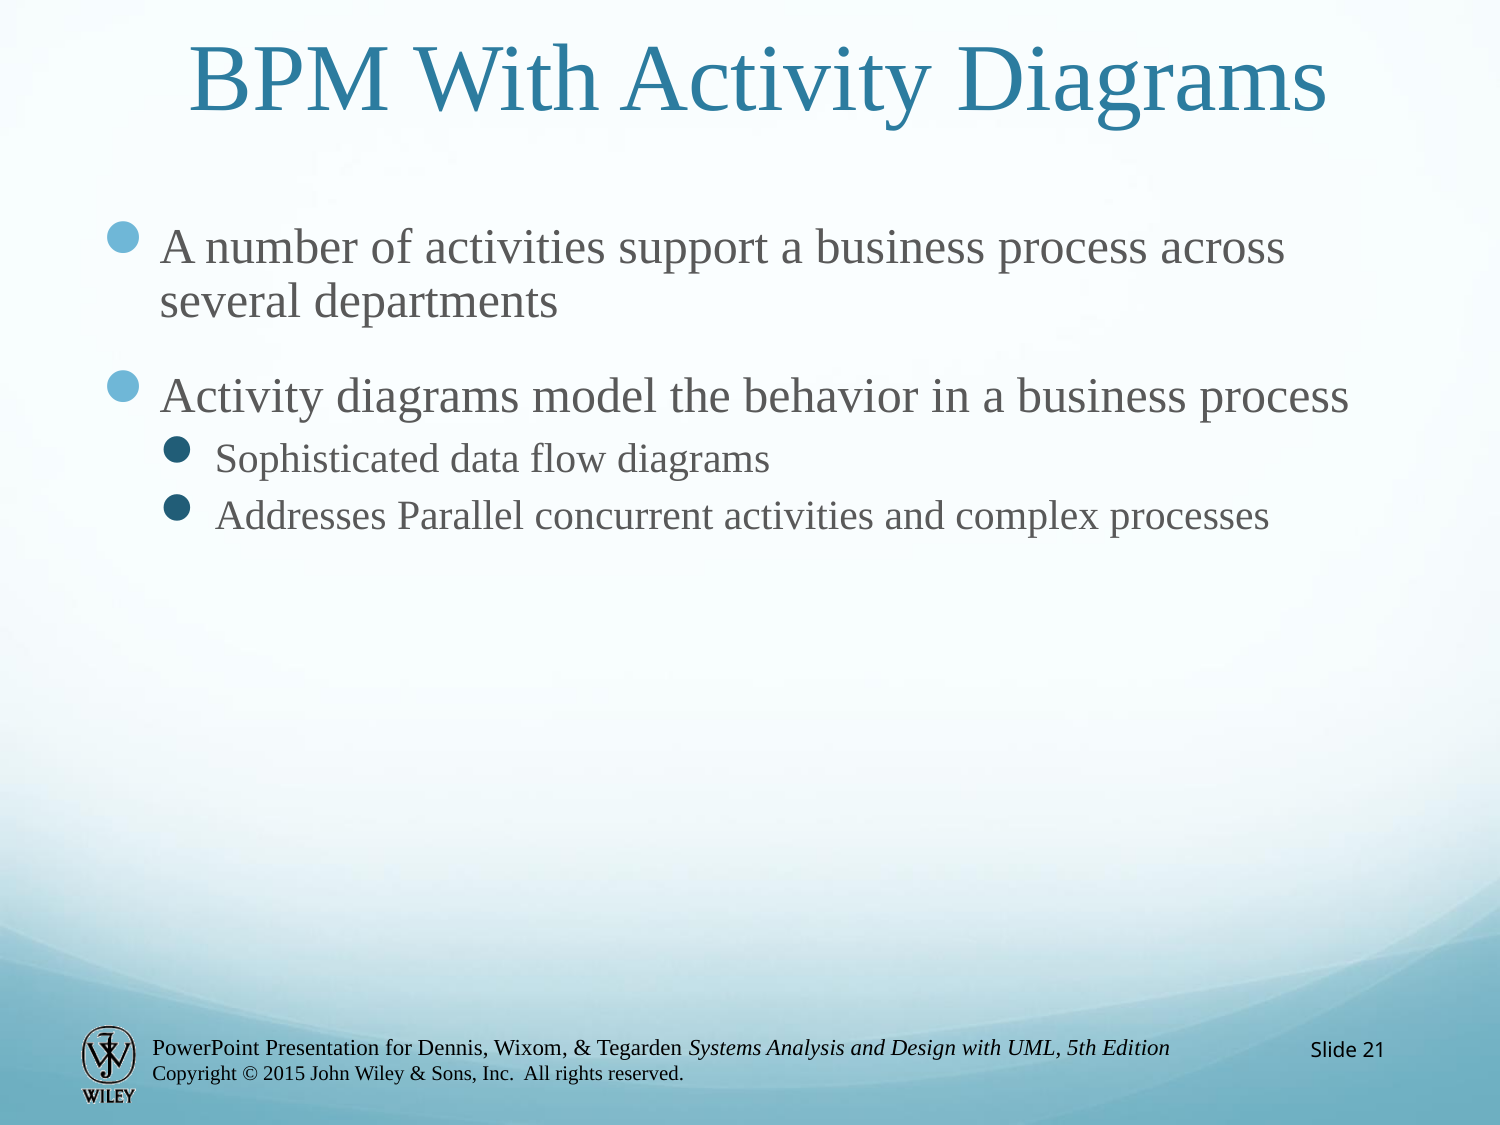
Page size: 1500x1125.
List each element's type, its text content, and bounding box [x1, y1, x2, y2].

title BPM With Activity Diagrams [99, 24, 1419, 138]
slide_number Slide 21 [1295, 1029, 1459, 1090]
list A number of activities support a business process across several departments Activity diagrams model the behavior in a business process Sophisticated data flow diagrams Addresses Parallel concurrent activities and complex processes [87, 212, 1444, 750]
picture [0, 0, 1500, 1125]
